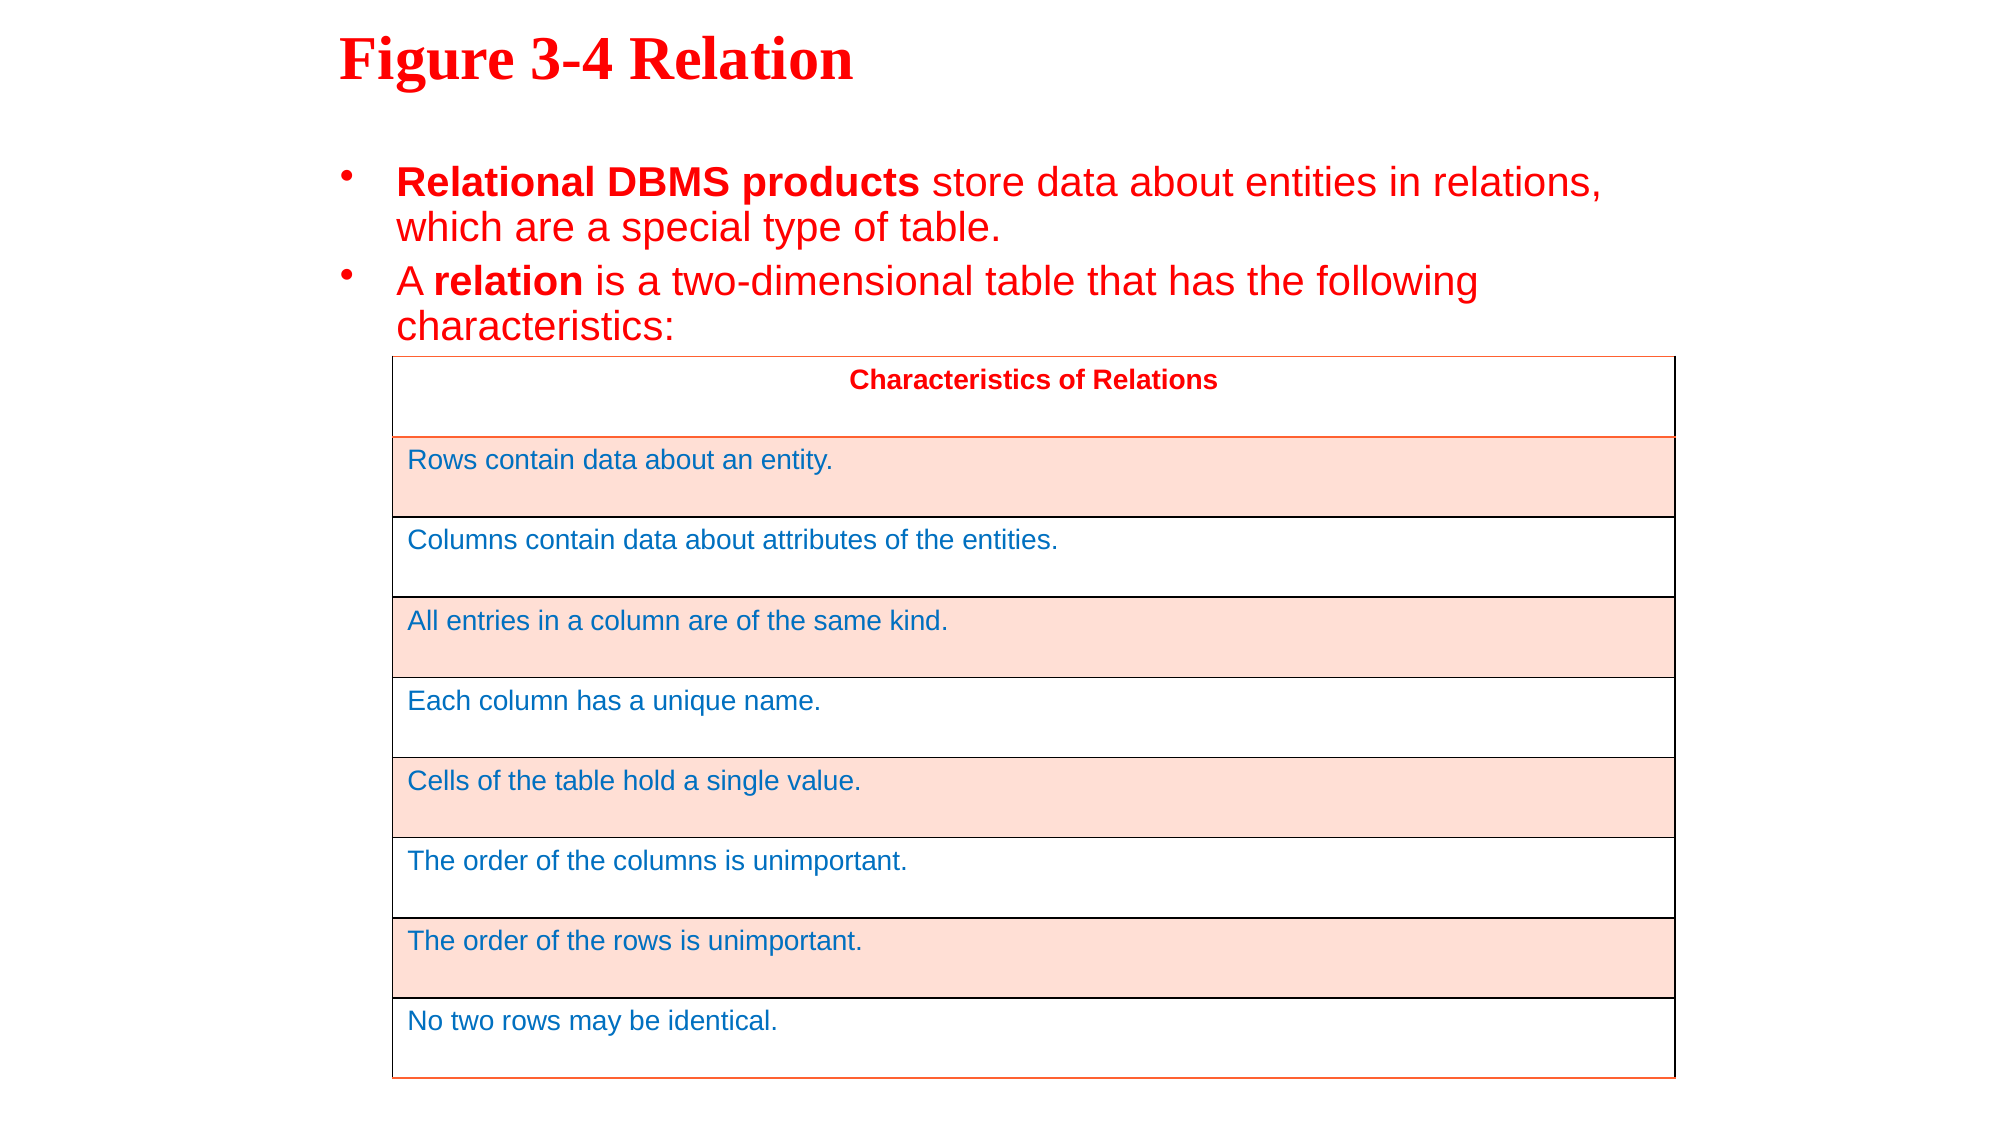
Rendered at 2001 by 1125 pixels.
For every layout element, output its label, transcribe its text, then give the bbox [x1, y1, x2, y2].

table_cell The order of the columns is unimportant. [393, 838, 1674, 917]
table_header Characteristics of Relations [393, 357, 1674, 436]
table_cell All entries in a column are of the same kind. [393, 598, 1674, 677]
table_cell Rows contain data about an entity. [393, 438, 1674, 516]
list Relational DBMS products store data about entities in relations, which are a special type of table. A relation is a two-dimensional table that has the following characteristics: [324, 145, 1675, 889]
table_cell Each column has a unique name. [393, 678, 1674, 757]
table_cell Cells of the table hold a single value. [393, 758, 1674, 837]
table_cell Columns contain data about attributes of the entities. [393, 518, 1674, 596]
table_cell No two rows may be identical. [393, 999, 1674, 1077]
title Figure 3-4 Relation [324, 2, 1675, 108]
table_cell The order of the rows is unimportant. [393, 919, 1674, 997]
